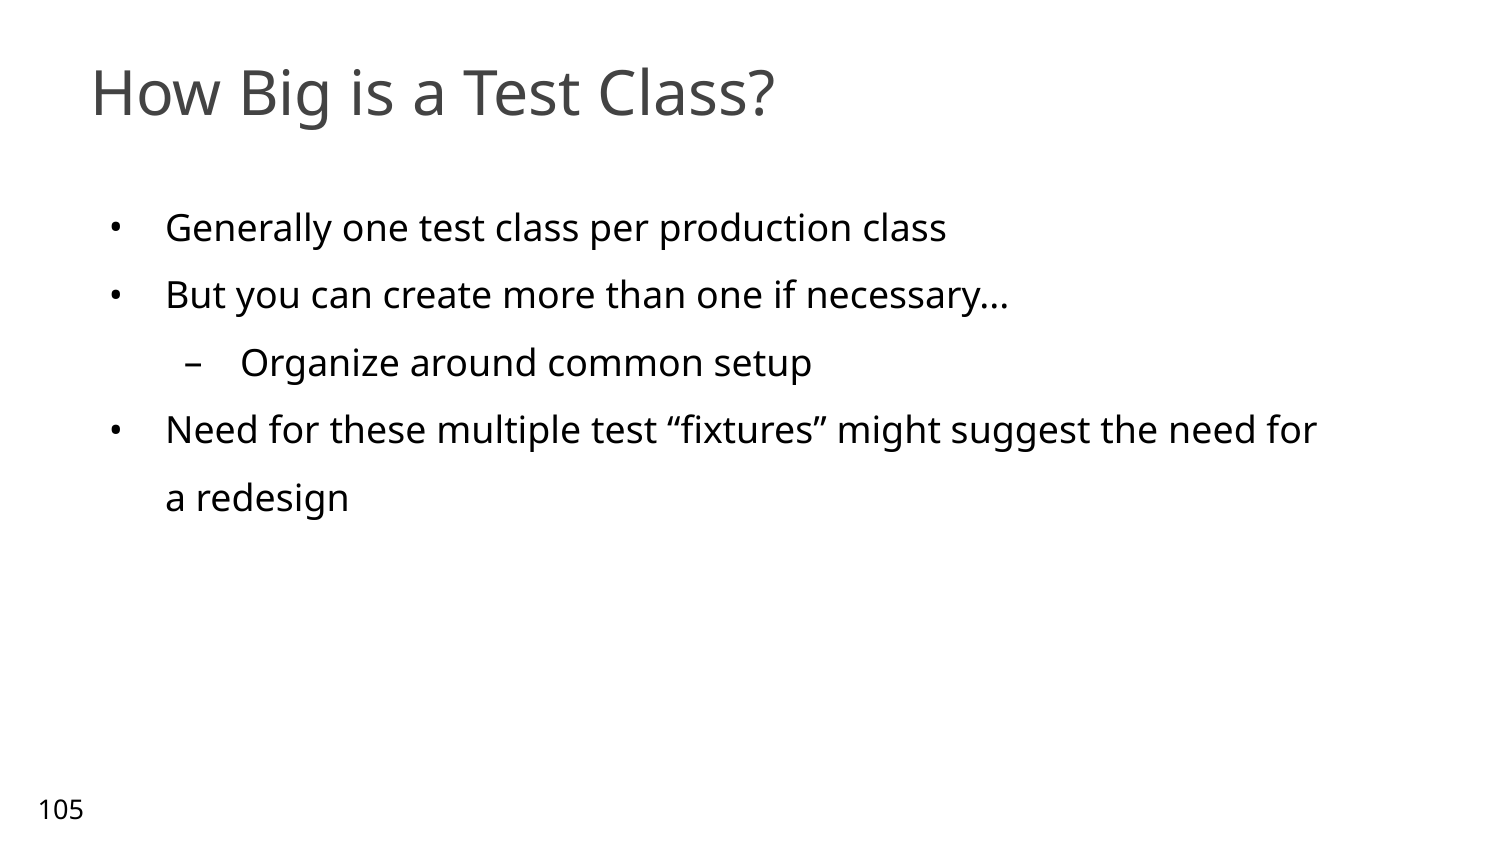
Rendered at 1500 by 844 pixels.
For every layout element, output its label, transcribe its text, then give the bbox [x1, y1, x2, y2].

title How Big is a Test Class? [75, 33, 1425, 148]
list Generally one test class per production class But you can create more than one if necessary... Organize around common setup Need for these multiple test “fixtures” might suggest the need for a redesign [75, 166, 1343, 692]
slide_number 105 [22, 795, 113, 825]
